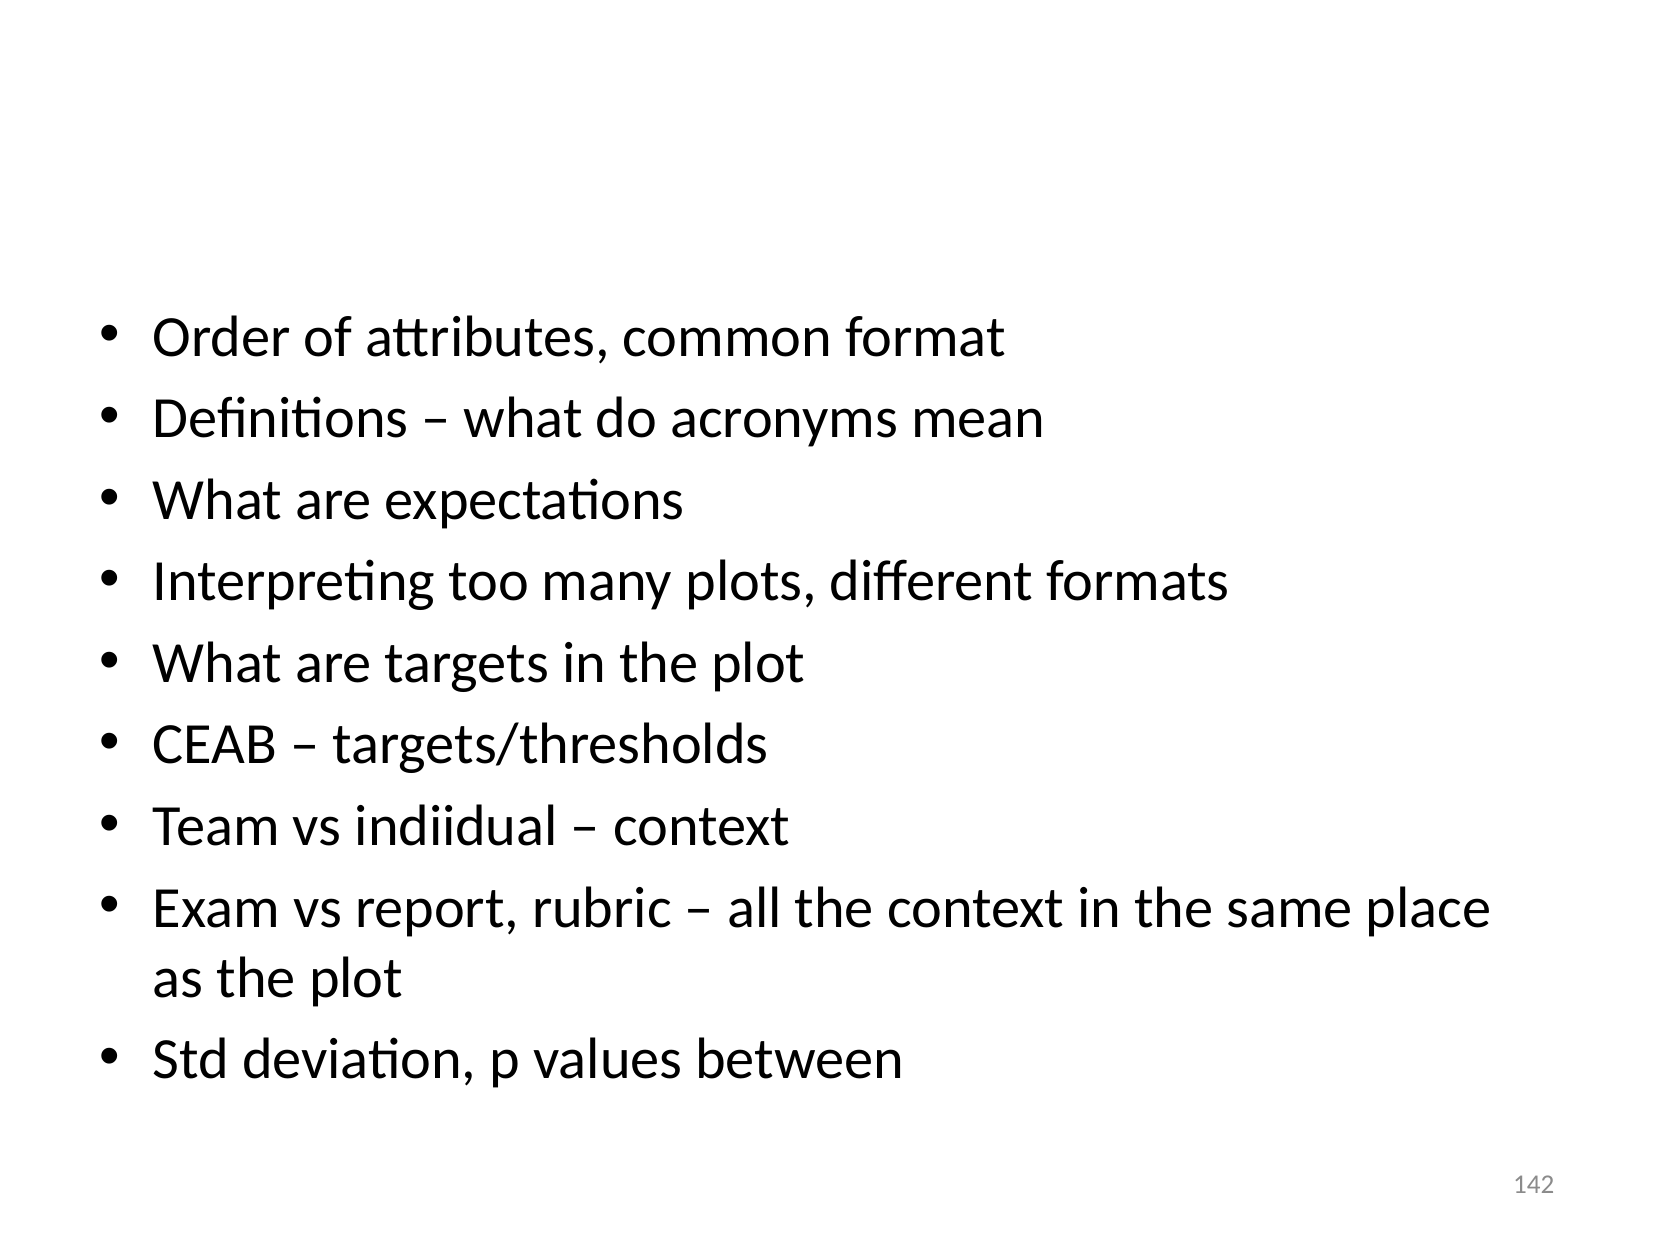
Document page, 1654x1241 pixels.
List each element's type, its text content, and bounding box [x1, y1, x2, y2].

slide_number 142 [1185, 1149, 1571, 1216]
list Order of attributes, common format Definitions – what do acronyms mean What are expectations Interpreting too many plots, different formats What are targets in the plot CEAB – targets/thresholds Team vs indiidual – context Exam vs report, rubric – all the context in the same place as the plot Std deviation, p values between [82, 289, 1571, 1108]
